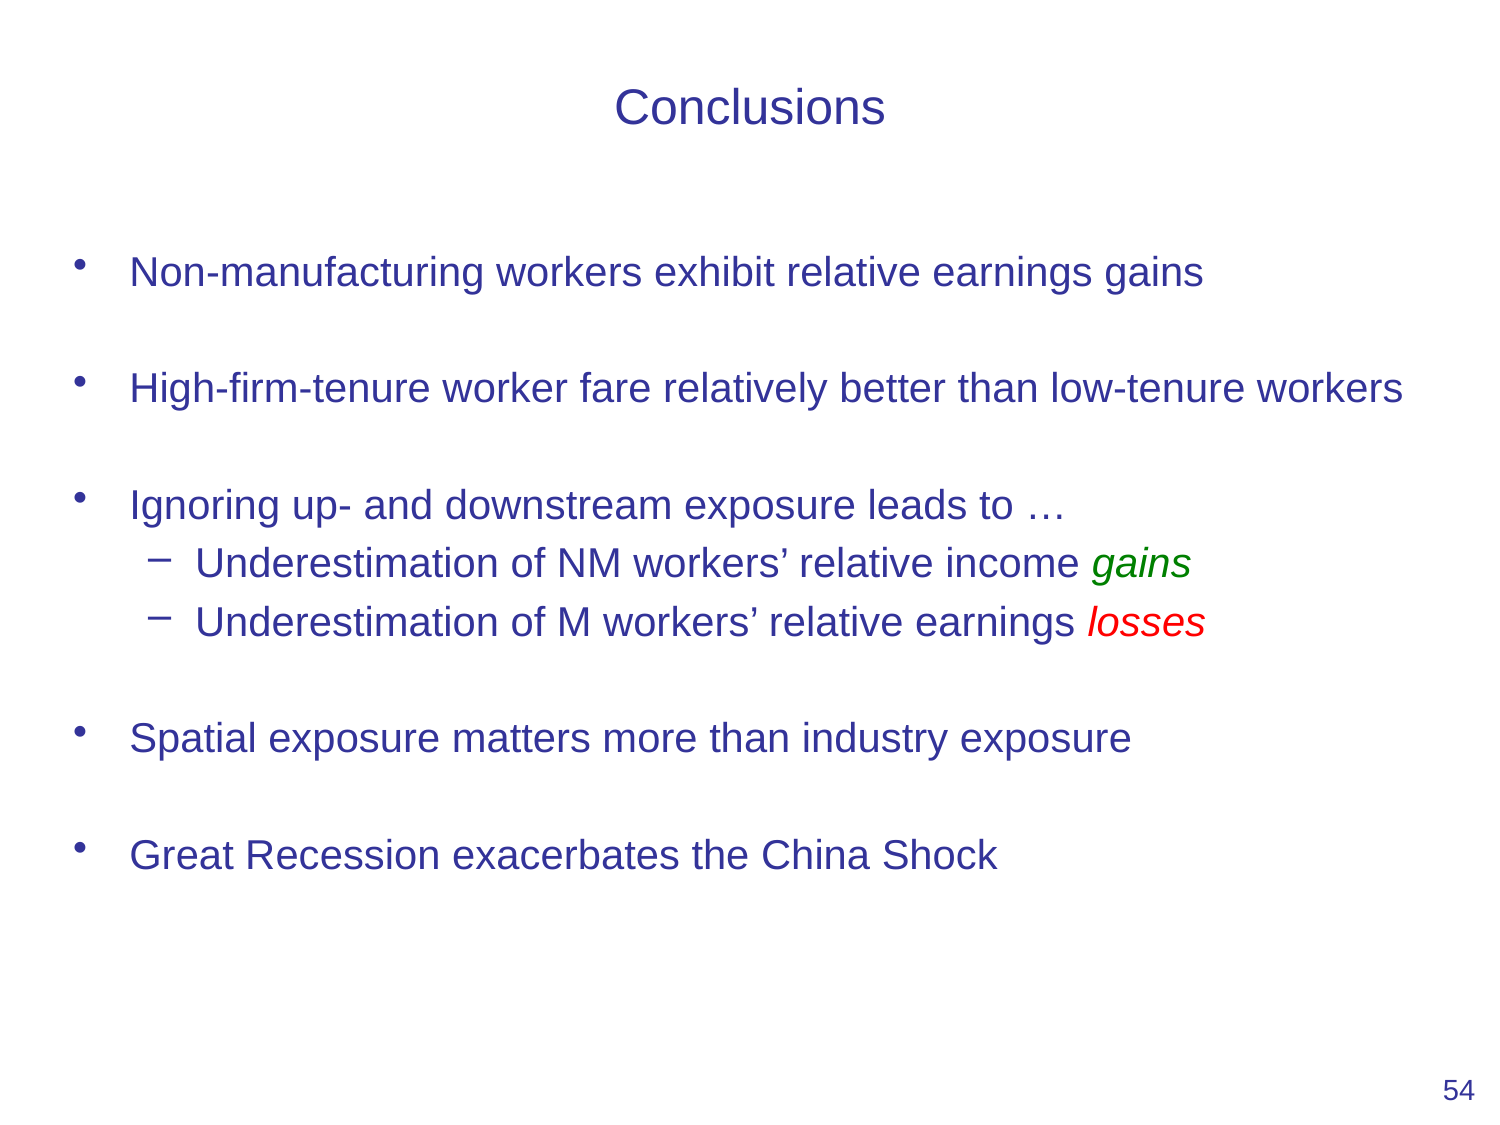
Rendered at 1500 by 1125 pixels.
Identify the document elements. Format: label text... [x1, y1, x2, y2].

title Conclusions [57, 44, 1443, 165]
slide_number 54 [1408, 1028, 1491, 1108]
list Non-manufacturing workers exhibit relative earnings gains High-firm-tenure worker fare relatively better than low-tenure workers Ignoring up- and downstream exposure leads to … Underestimation of NM workers’ relative income gains Underestimation of M workers’ relative earnings losses Spatial exposure matters more than industry exposure Great Recession exacerbates the China Shock [57, 178, 1443, 1125]
